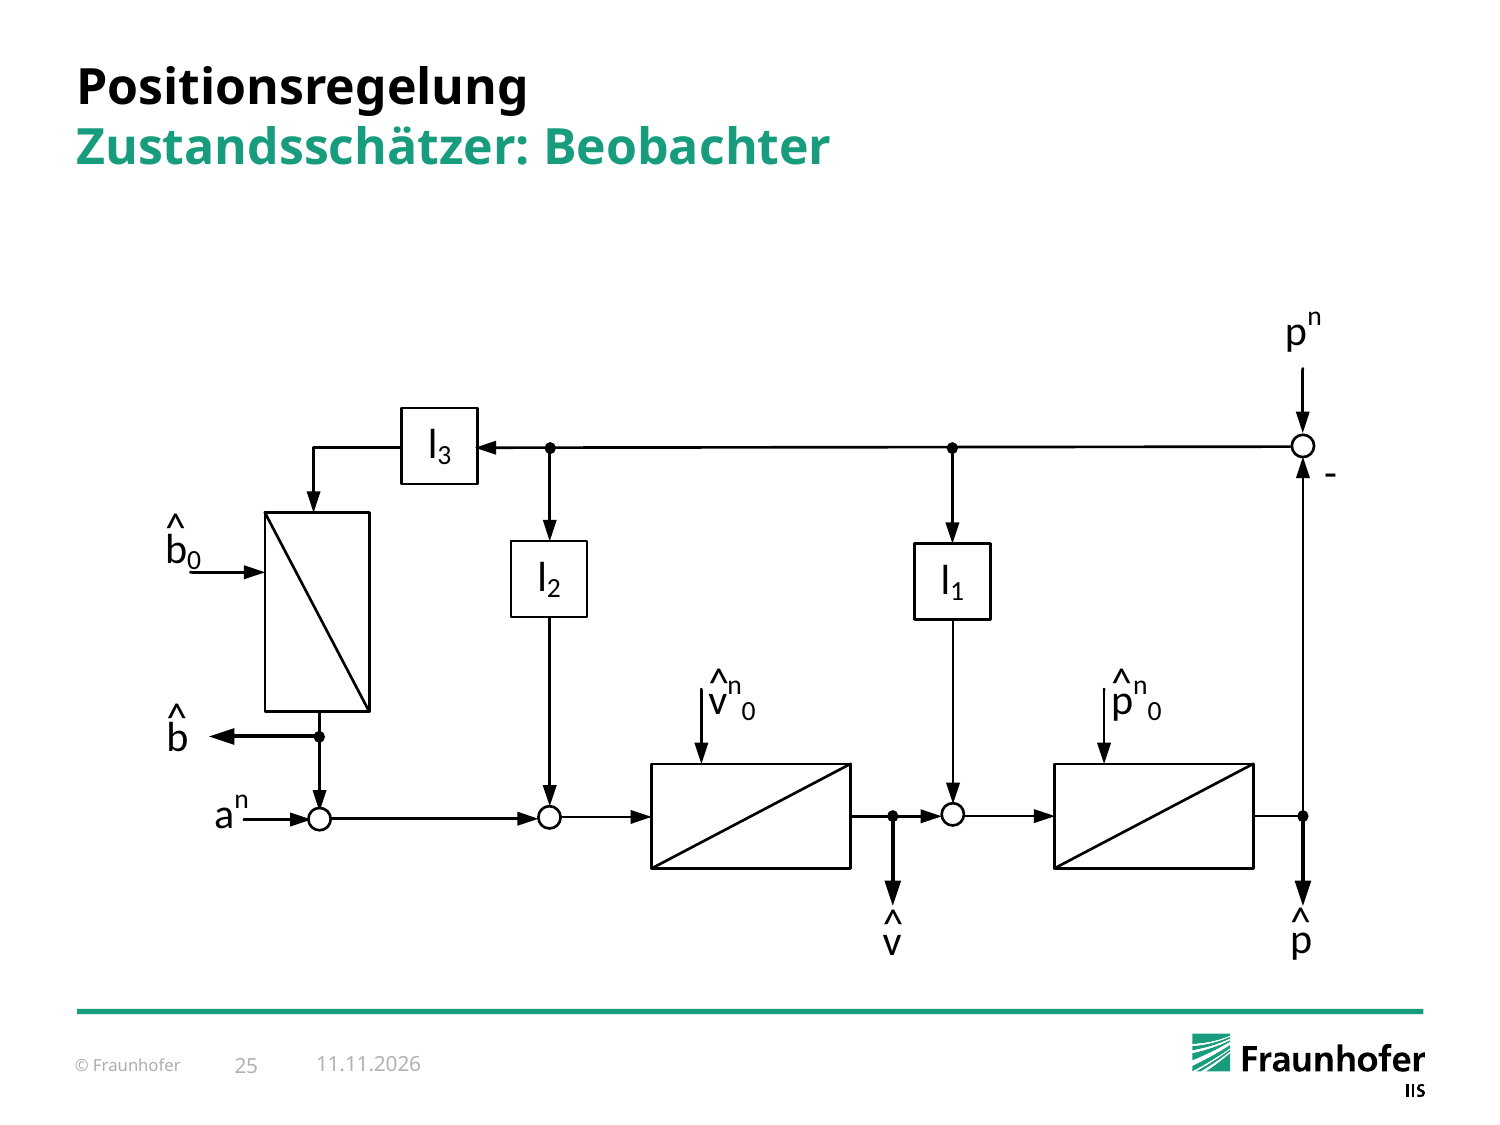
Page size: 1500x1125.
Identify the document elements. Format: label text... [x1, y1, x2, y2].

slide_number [301, 1035, 652, 1095]
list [141, 290, 1358, 988]
title Positionsregelung Zustandsschätzer: Beobachter [76, 54, 1424, 177]
slide_number 25 [0, 1036, 274, 1097]
